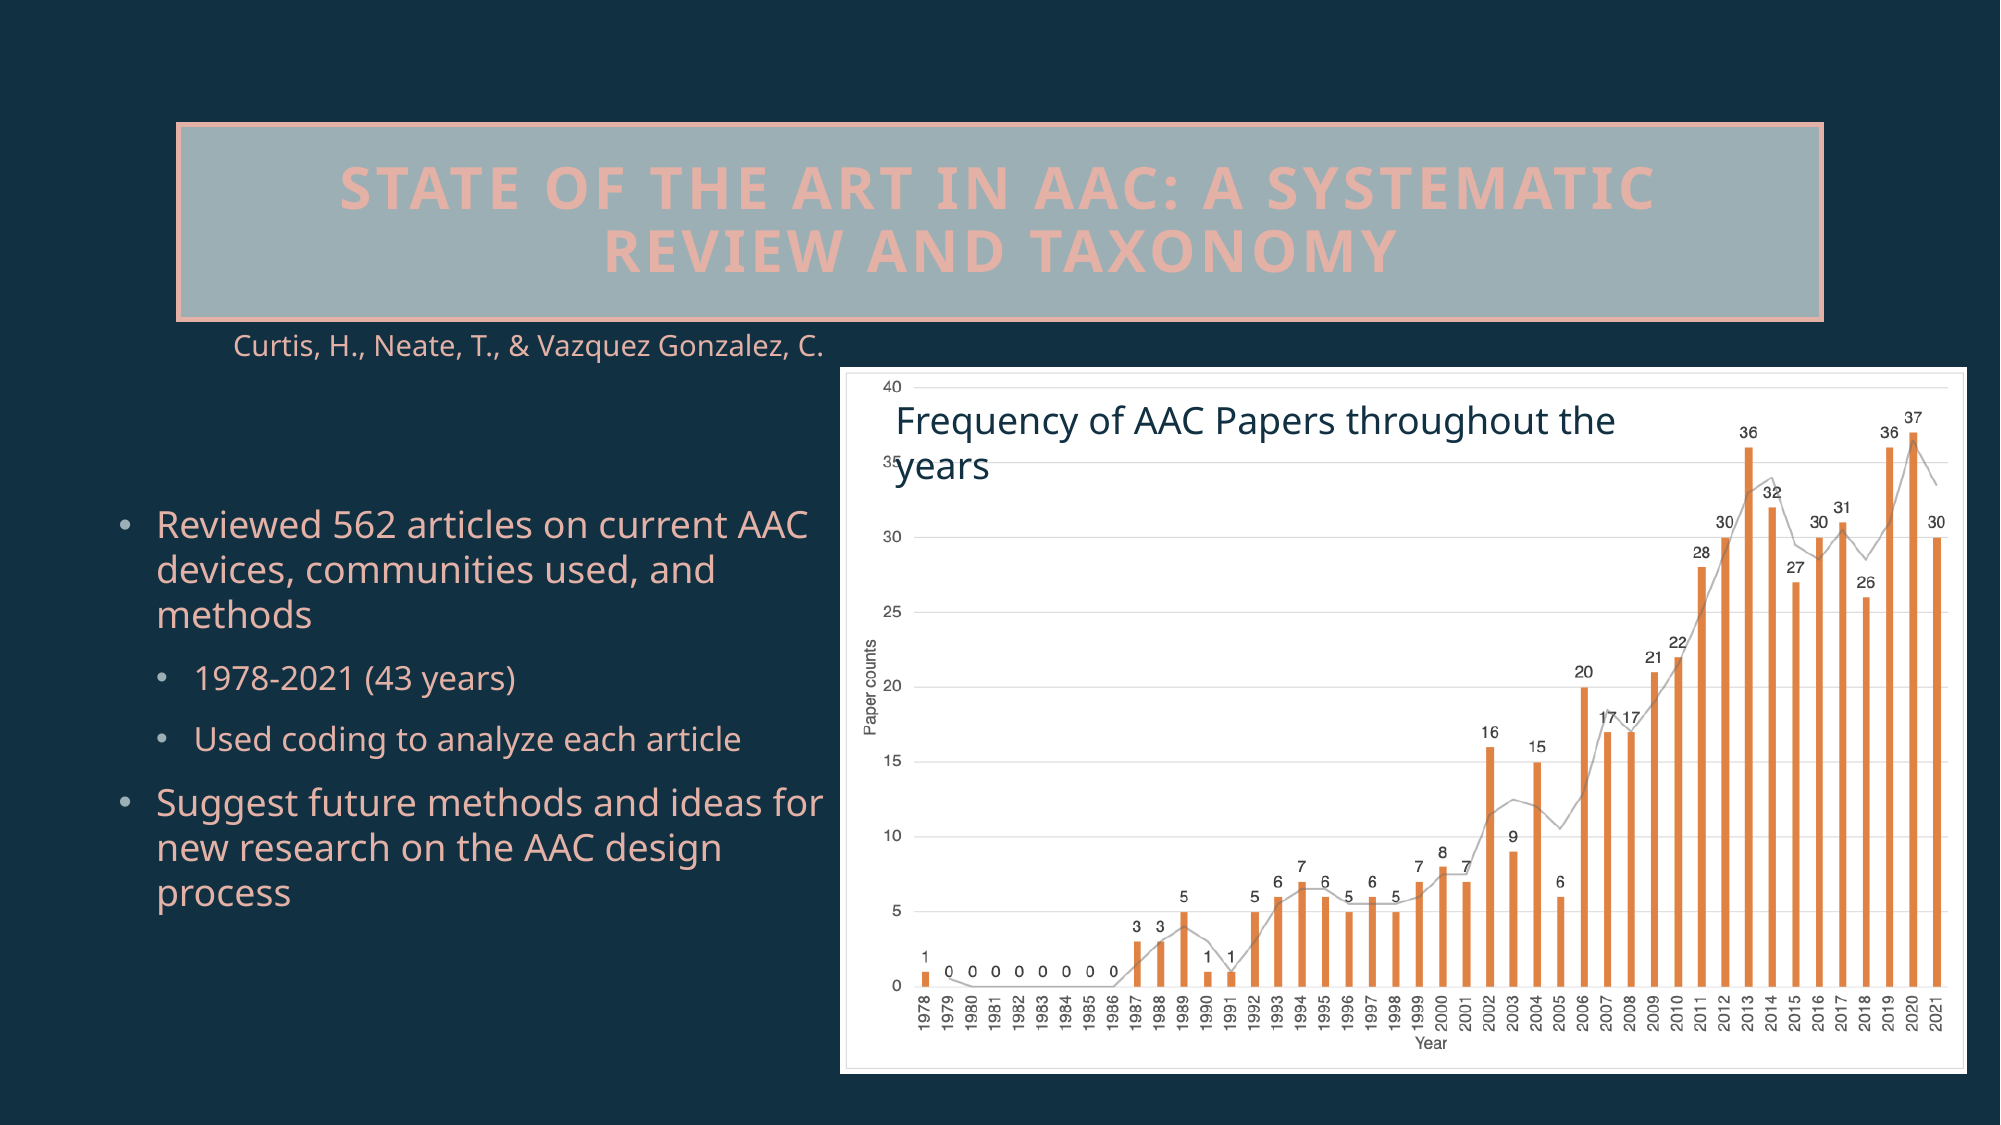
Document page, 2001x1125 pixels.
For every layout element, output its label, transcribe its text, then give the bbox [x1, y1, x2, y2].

list Reviewed 562 articles on current AAC devices, communities used, and methods 1978-2021 (43 years) Used coding to analyze each article Suggest future methods and ideas for new research on the AAC design process [103, 494, 870, 1122]
title State of the Art in AAC: A Systematic Review and Taxonomy [176, 122, 1824, 322]
list Curtis, H., Neate, T., & Vazquez Gonzalez, C. [218, 319, 841, 390]
picture [840, 367, 1967, 1074]
